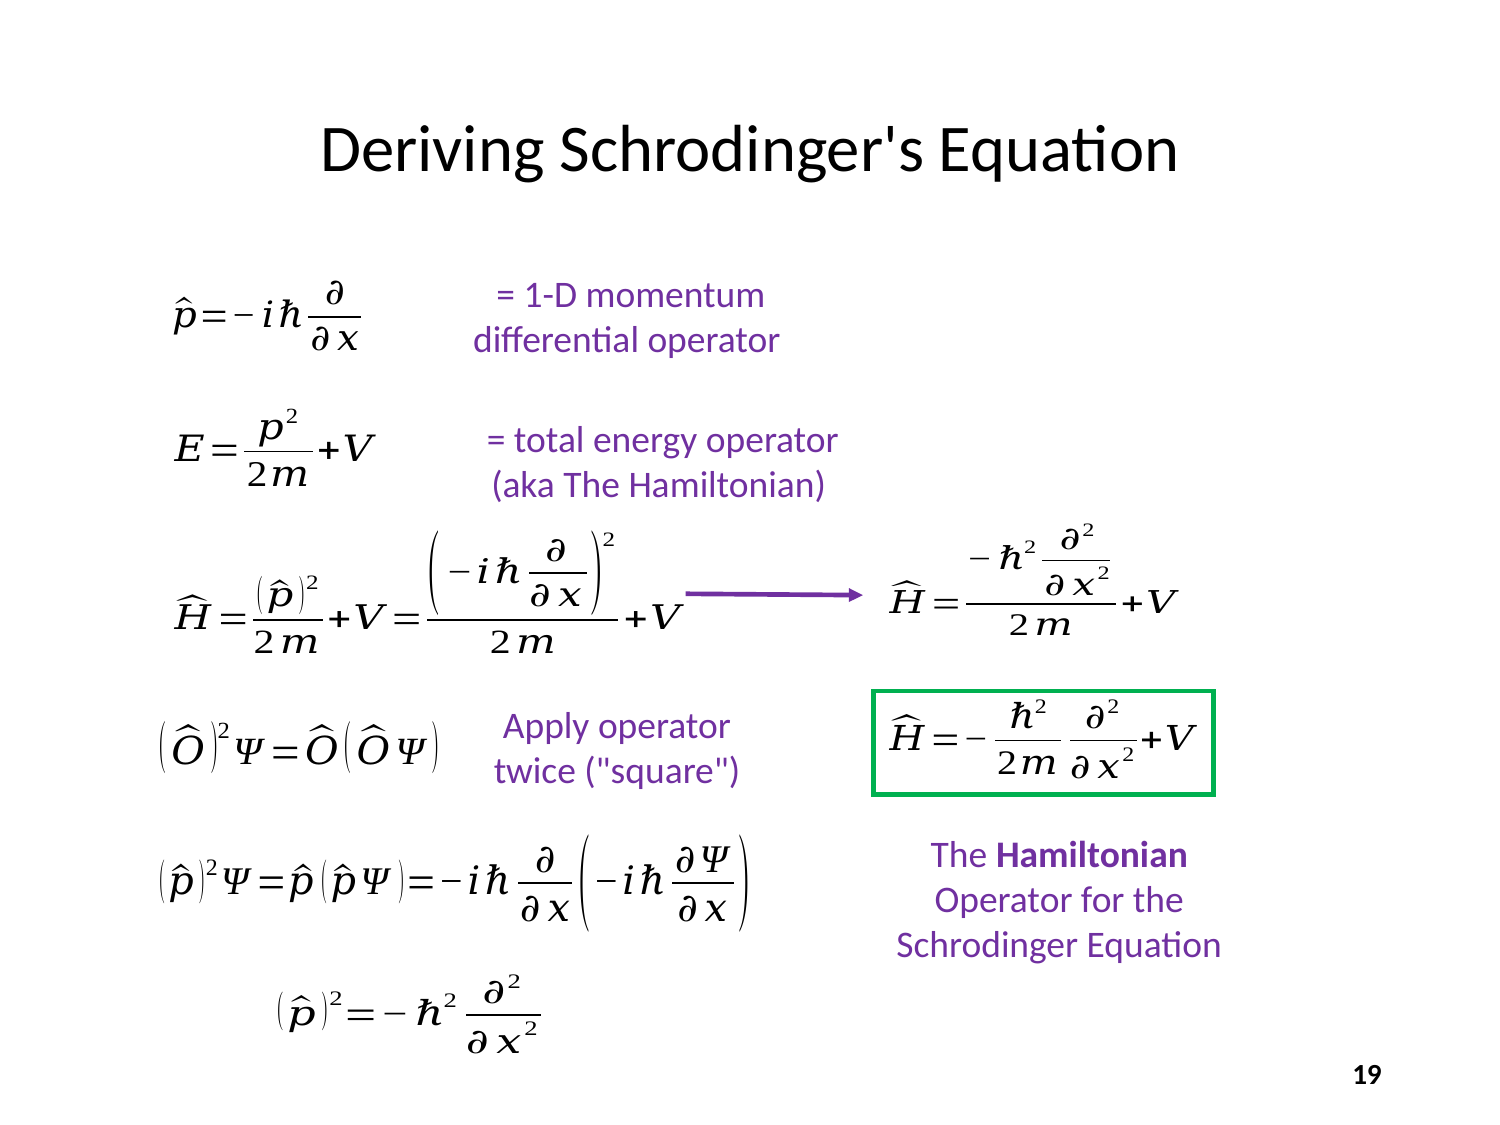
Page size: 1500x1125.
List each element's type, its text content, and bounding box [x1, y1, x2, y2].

slide_number 19 [1059, 1042, 1397, 1103]
title Deriving Schrodinger's Equation [103, 59, 1397, 241]
text_box The Hamiltonian Operator for the Schrodinger Equation [862, 822, 1256, 973]
text_box [873, 690, 1215, 796]
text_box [172, 263, 824, 370]
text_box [158, 693, 773, 800]
